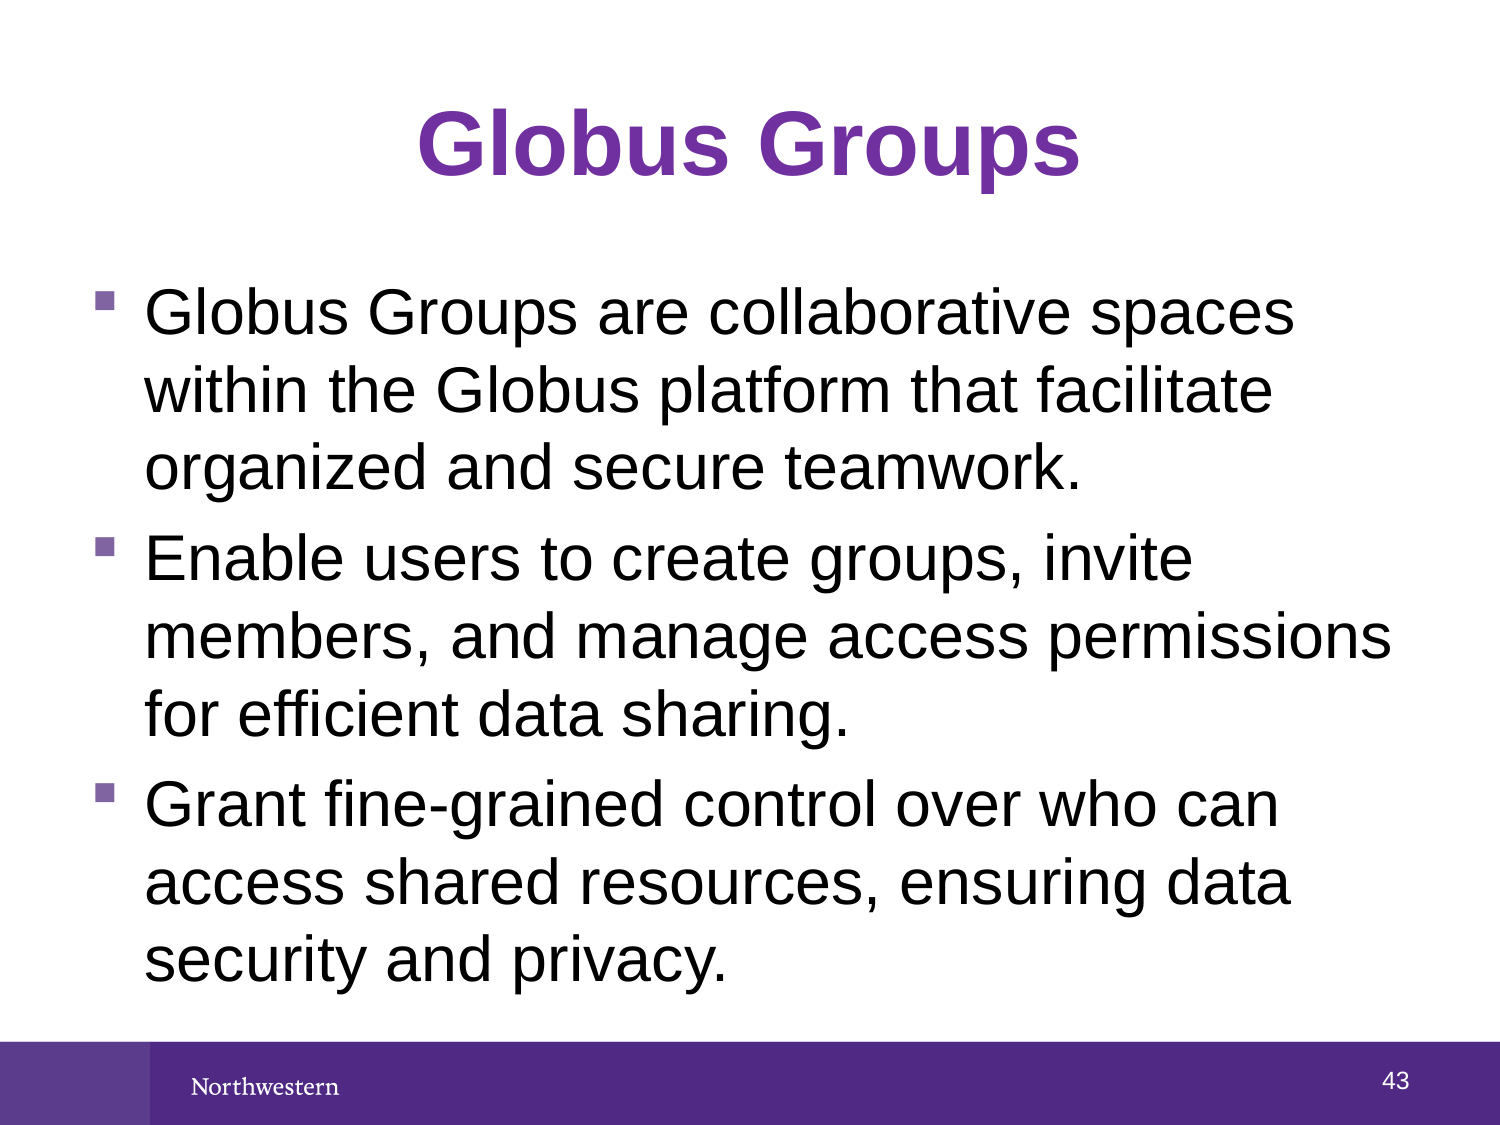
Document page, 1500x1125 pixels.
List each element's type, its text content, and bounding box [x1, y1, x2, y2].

title Globus Groups [75, 45, 1425, 233]
slide_number 42 [1074, 1042, 1425, 1103]
picture [0, 0, 1500, 1125]
list Globus Groups are collaborative spaces within the Globus platform that facilitate organized and secure teamwork. Enable users to create groups, invite members, and manage access permissions for efficient data sharing. Grant fine-grained control over who can access shared resources, ensuring data security and privacy. [75, 262, 1425, 1005]
